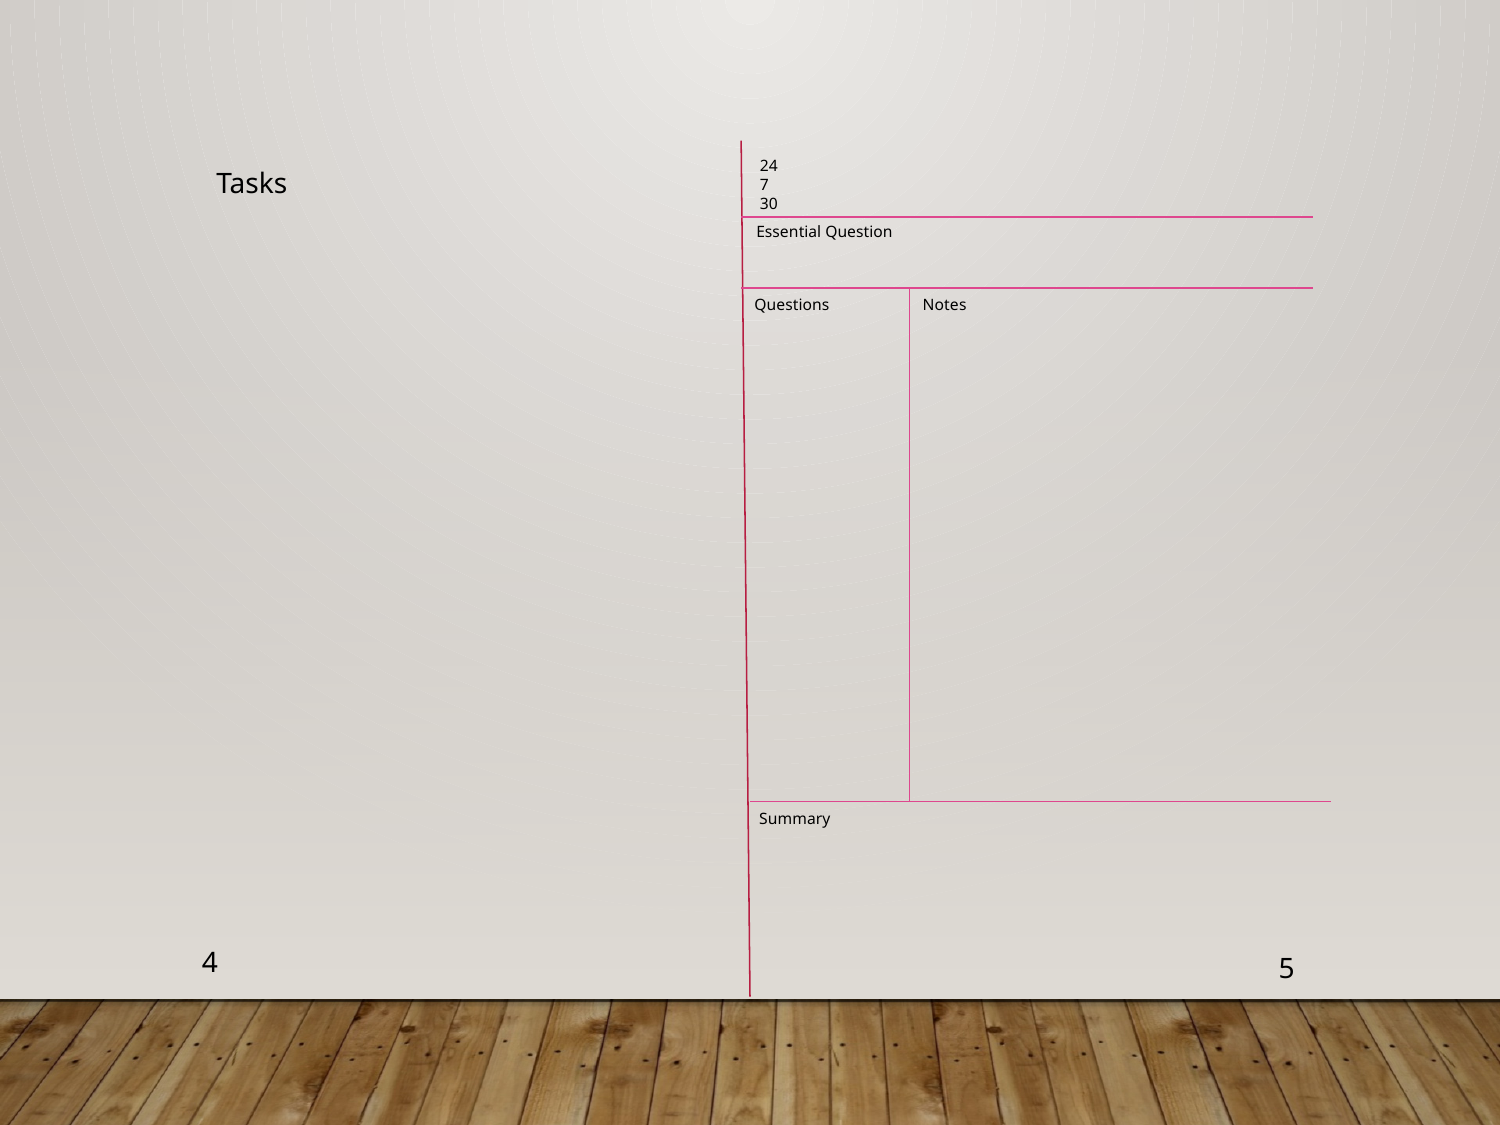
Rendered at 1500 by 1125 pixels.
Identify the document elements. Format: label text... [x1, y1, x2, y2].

text_box Essential Question [751, 218, 908, 249]
text_box Notes [910, 289, 982, 322]
text_box 24 7 30 [751, 148, 799, 214]
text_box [740, 289, 751, 997]
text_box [740, 218, 751, 287]
picture [0, 999, 1500, 1125]
text_box Tasks [201, 158, 303, 207]
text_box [740, 140, 751, 216]
text_box Questions [751, 289, 845, 322]
text_box Summary [751, 802, 846, 836]
text_box 4 [187, 937, 233, 986]
text_box 5 [1263, 943, 1332, 992]
